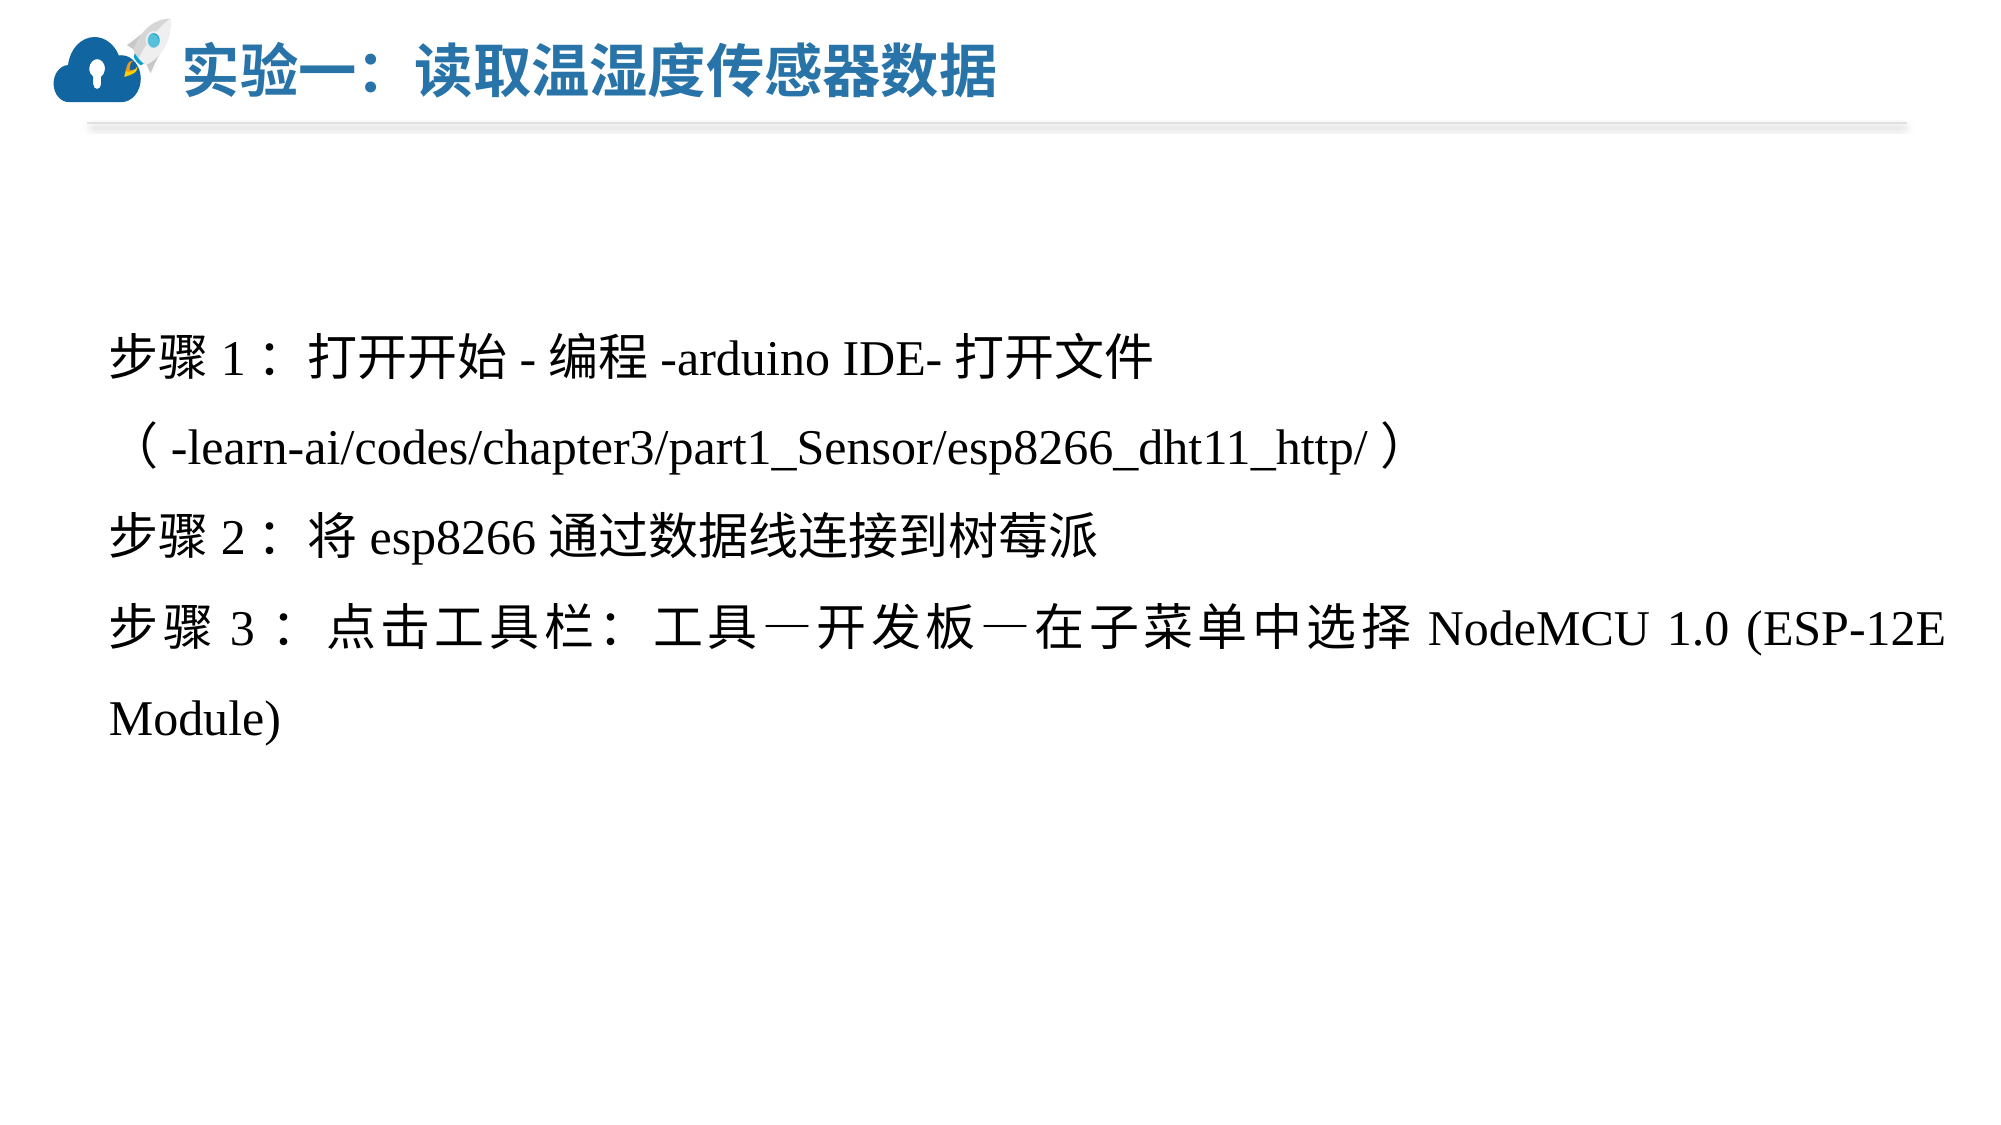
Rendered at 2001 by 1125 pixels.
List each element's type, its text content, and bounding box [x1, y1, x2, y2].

text_box 步骤1：打开开始-编程-arduino IDE-打开文件 （-learn-ai/codes/chapter3/part1_Sensor/esp8266_dht11_http/） 步骤2：将esp8266通过数据线连接到树莓派 步骤3：点击工具栏：工具—开发板—在子菜单中选择NodeMCU 1.0 (ESP-12E Module) [94, 287, 1962, 753]
picture [113, 7, 182, 91]
title 实验一：读取温湿度传感器数据 [181, 29, 1516, 108]
